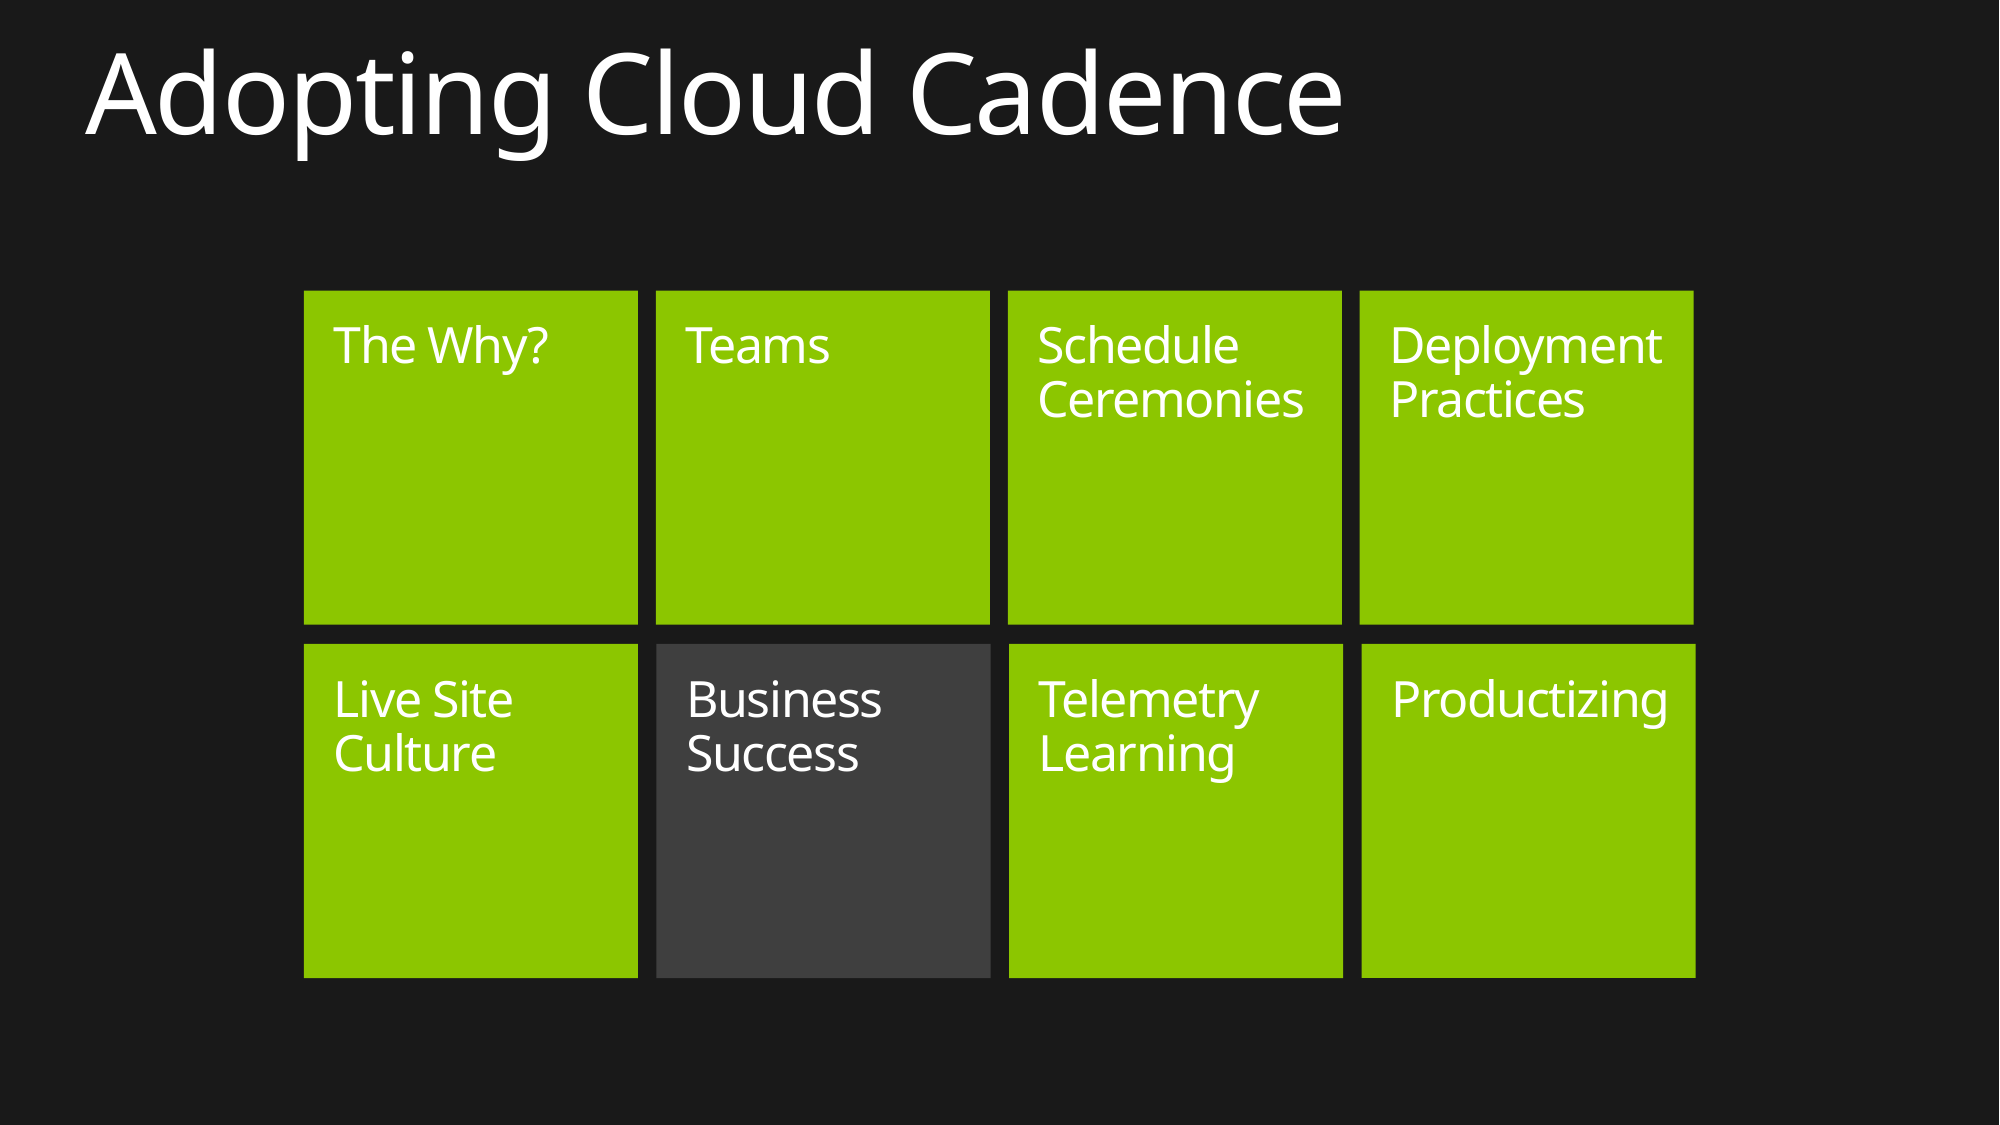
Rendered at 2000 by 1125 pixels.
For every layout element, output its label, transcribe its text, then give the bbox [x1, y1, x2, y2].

text_box Productizing [1359, 642, 1698, 980]
text_box Business Success [654, 642, 993, 980]
title Adopting Cloud Cadence [85, 37, 1914, 161]
text_box Teams [654, 289, 992, 627]
text_box Telemetry Learning [1007, 642, 1345, 980]
text_box Deployment Practices [1358, 288, 1696, 627]
text_box Live Site Culture [302, 642, 640, 980]
text_box Schedule Ceremonies [1006, 289, 1344, 627]
text_box The Why? [302, 289, 640, 627]
